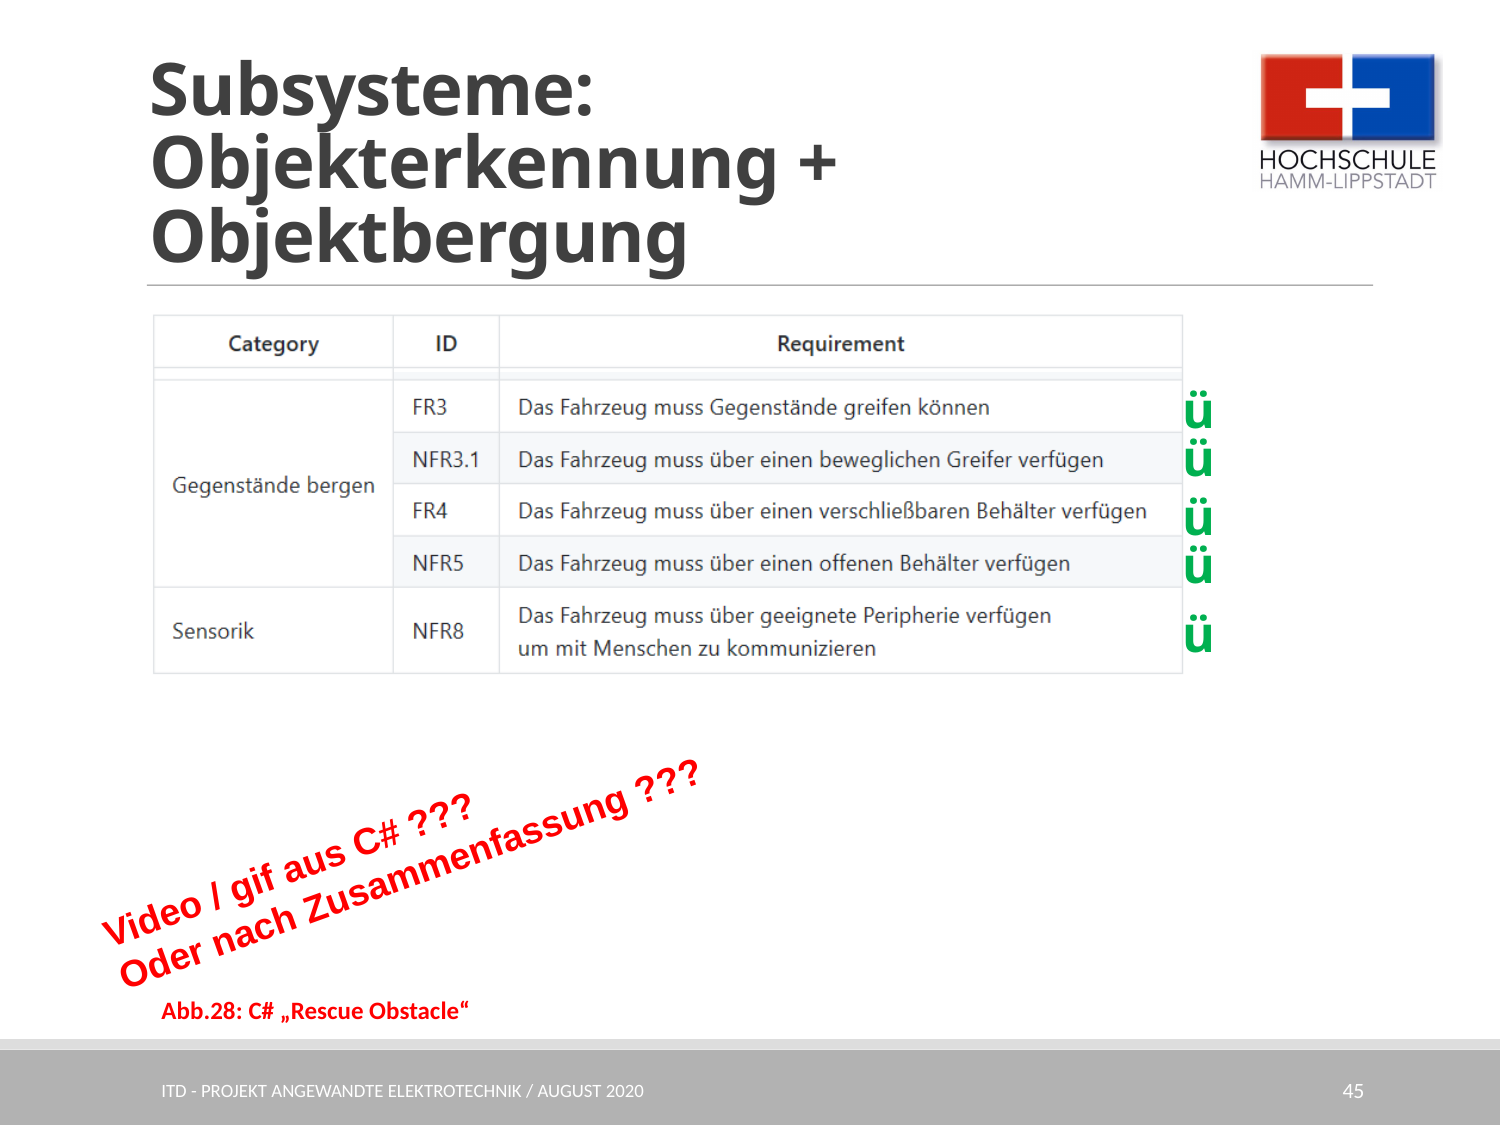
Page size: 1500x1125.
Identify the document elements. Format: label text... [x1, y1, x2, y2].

text_box ü [1192, 446, 1238, 478]
text_box Video / gif aus C# ??? Oder nach Zusammenfassung ??? [80, 826, 624, 1010]
text_box 45 [1218, 1059, 1380, 1120]
text_box Subsysteme: Objekterkennung + Objektbergung [134, 47, 1373, 285]
text_box ü [1191, 526, 1238, 594]
text_box ITD - Projekt angewandte Elektrotechnik / August 2020 [105, 1059, 700, 1120]
picture [1373, 50, 1443, 192]
text_box ü [1191, 594, 1238, 670]
text_box ü [1192, 478, 1238, 526]
text_box Abb.28: C# „Rescue Obstacle“ [146, 987, 897, 1032]
text_box ü [1192, 370, 1238, 446]
picture [146, 305, 1188, 818]
